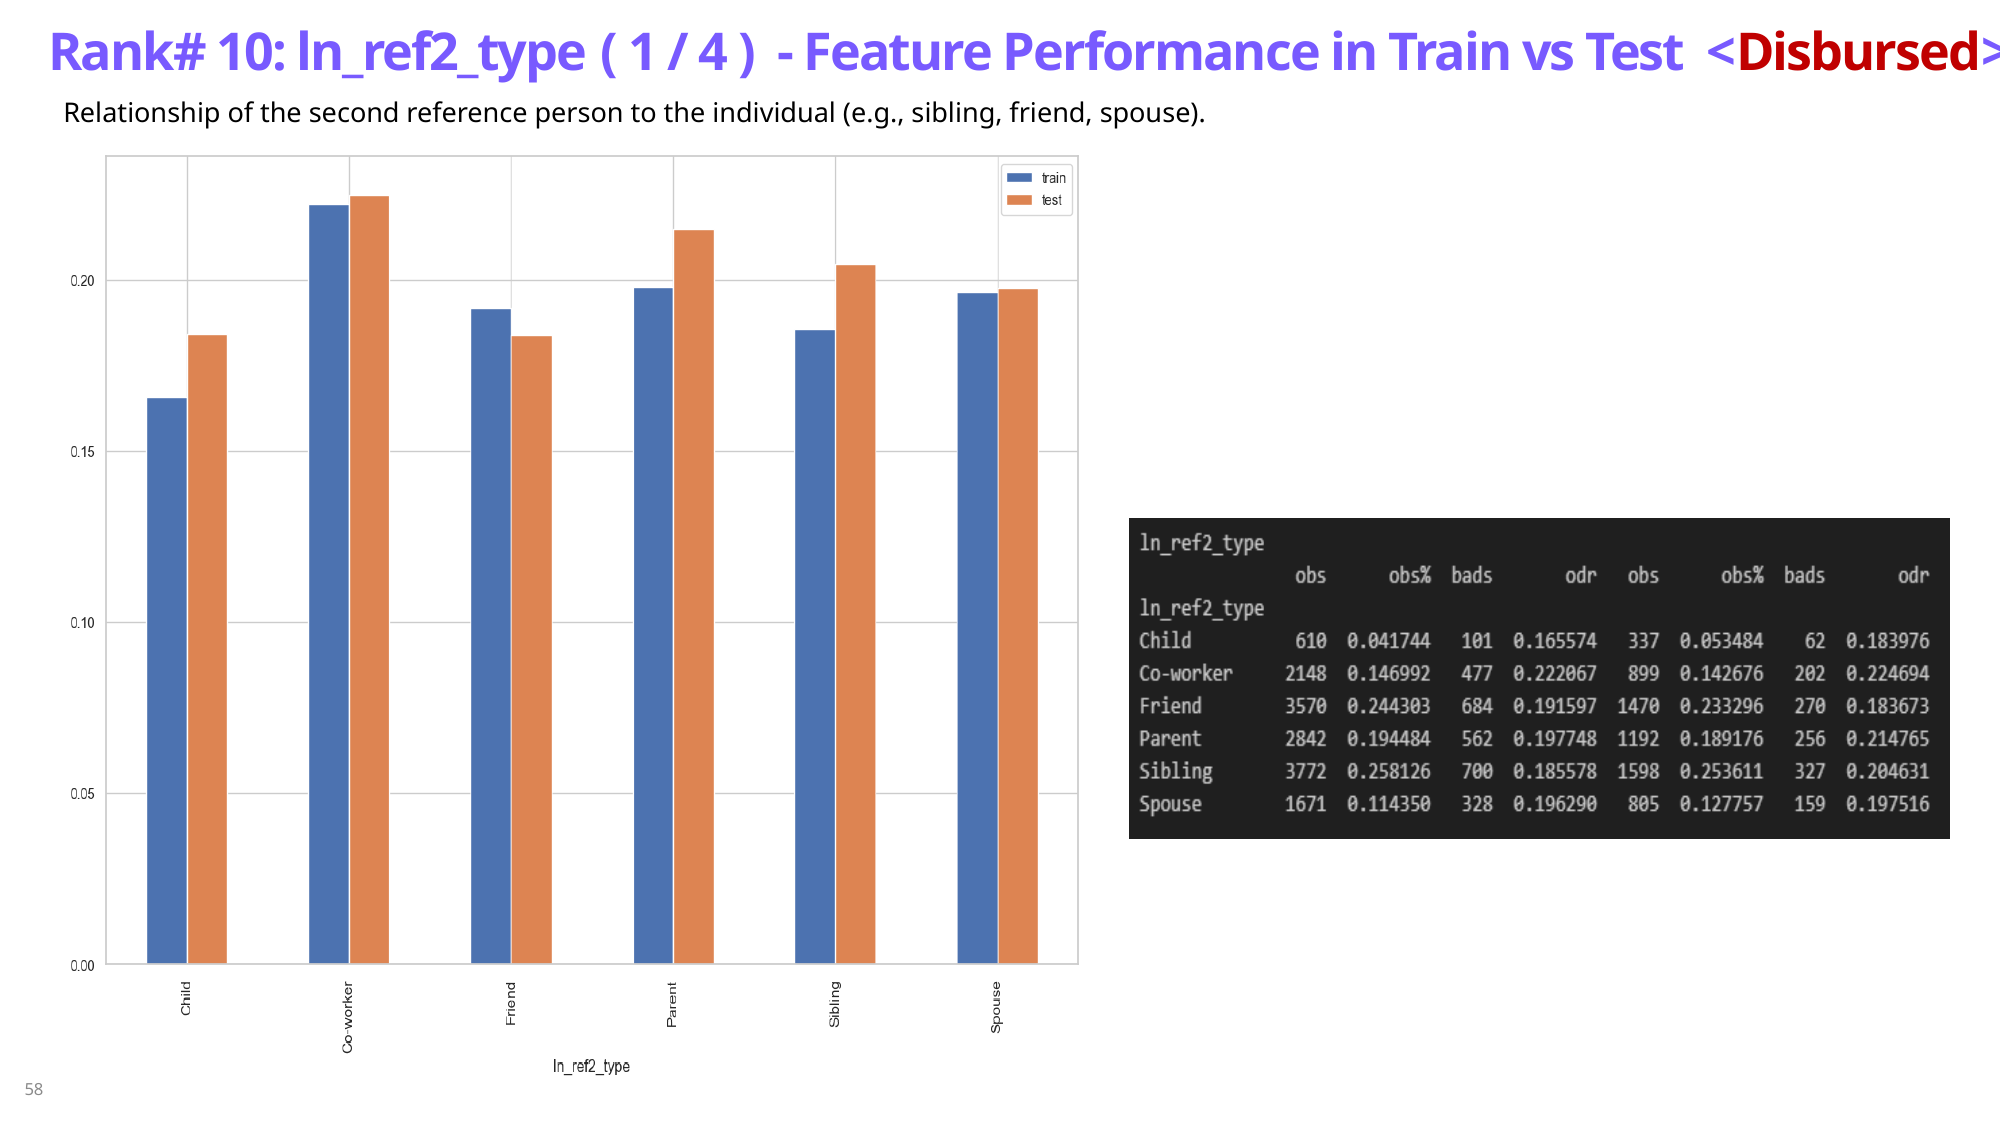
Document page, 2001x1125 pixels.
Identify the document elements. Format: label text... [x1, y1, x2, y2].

picture [1129, 518, 1950, 839]
picture [61, 147, 1086, 1086]
text_box Relationship of the second reference person to the individual (e.g., sibling, friend, spouse). [48, 87, 1431, 136]
text_box Rank# 10: ln_ref2_type ( 1 / 4 ) - Feature Performance in Train vs Test <Disbursed> [48, 12, 2000, 101]
slide_number 58 [24, 1079, 463, 1118]
